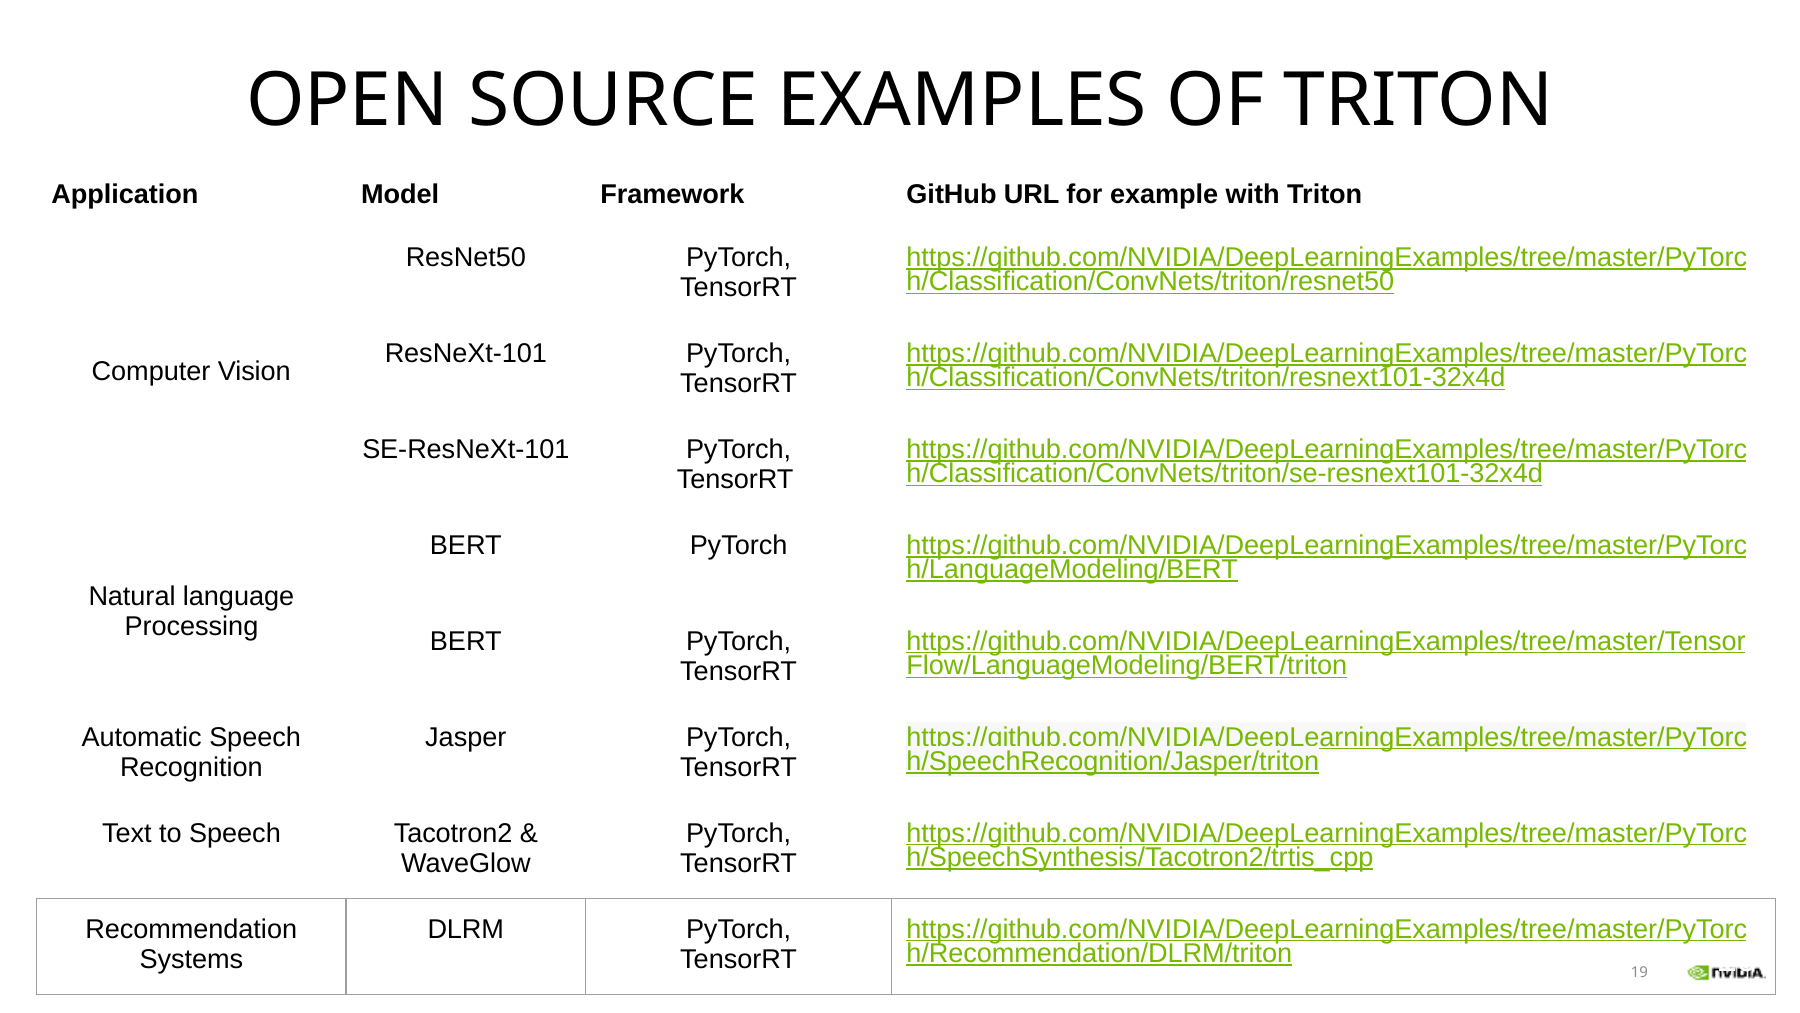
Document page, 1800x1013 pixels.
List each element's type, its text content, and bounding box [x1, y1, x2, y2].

table_cell PyTorch, TensorRT [585, 323, 891, 419]
table_cell ResNet50 [346, 227, 585, 323]
table_cell Computer Vision [36, 227, 346, 515]
table_cell Automatic Speech Recognition [36, 707, 346, 803]
table_cell Recommendation Systems [37, 899, 345, 994]
table_cell Jasper [346, 707, 585, 803]
table_cell BERT [346, 611, 585, 707]
table_cell Tacotron2 & WaveGlow [346, 803, 585, 898]
table_cell https://github.com/NVIDIA/DeepLearningExamples/tree/master/PyTorch/Classification/ConvNets/triton/resnet50 [891, 227, 1776, 323]
table_cell PyTorch, TensorRT [585, 803, 891, 898]
table_cell ResNeXt-101 [346, 323, 585, 419]
table_cell https://github.com/NVIDIA/DeepLearningExamples/tree/master/PyTorch/SpeechSynthesis/Tacotron2/trtis_cpp [891, 803, 1776, 898]
table_header GitHub URL for example with Triton [891, 164, 1776, 227]
table_cell https://github.com/NVIDIA/DeepLearningExamples/tree/master/PyTorch/Recommendation/DLRM/triton [892, 899, 1775, 994]
table_cell https://github.com/NVIDIA/DeepLearningExamples/tree/master/PyTorch/Classification/ConvNets/triton/se-resnext101-32x4d [891, 419, 1776, 515]
table_cell https://github.com/NVIDIA/DeepLearningExamples/tree/master/PyTorch/LanguageModeling/BERT [891, 515, 1776, 611]
table_header Model [346, 164, 585, 227]
table_cell PyTorch, TensorRT [585, 611, 891, 707]
table_cell PyTorch [585, 515, 891, 611]
table_cell PyTorch, TensorRT [586, 899, 891, 994]
table_header Application [36, 164, 346, 227]
table_cell DLRM [347, 899, 585, 994]
table_header Framework [585, 164, 891, 227]
table_cell https://github.com/NVIDIA/DeepLearningExamples/tree/master/PyTorch/SpeechRecognition/Jasper/triton [891, 707, 1776, 803]
table_cell BERT [346, 515, 585, 611]
table_cell PyTorch, TensorRT [585, 419, 891, 515]
table_cell PyTorch, TensorRT [585, 707, 891, 803]
title OPEN SOURCE EXAMPLES OF TRITON [61, 42, 1739, 156]
table_cell Text to Speech [36, 803, 346, 898]
table_cell https://github.com/NVIDIA/DeepLearningExamples/tree/master/TensorFlow/LanguageModeling/BERT/triton [891, 611, 1776, 707]
table_cell Natural language Processing [36, 515, 346, 707]
table_cell PyTorch, TensorRT [585, 227, 891, 323]
table_cell https://github.com/NVIDIA/DeepLearningExamples/tree/master/PyTorch/Classification/ConvNets/triton/resnext101-32x4d [891, 323, 1776, 419]
table_cell SE-ResNeXt-101 [346, 419, 585, 515]
